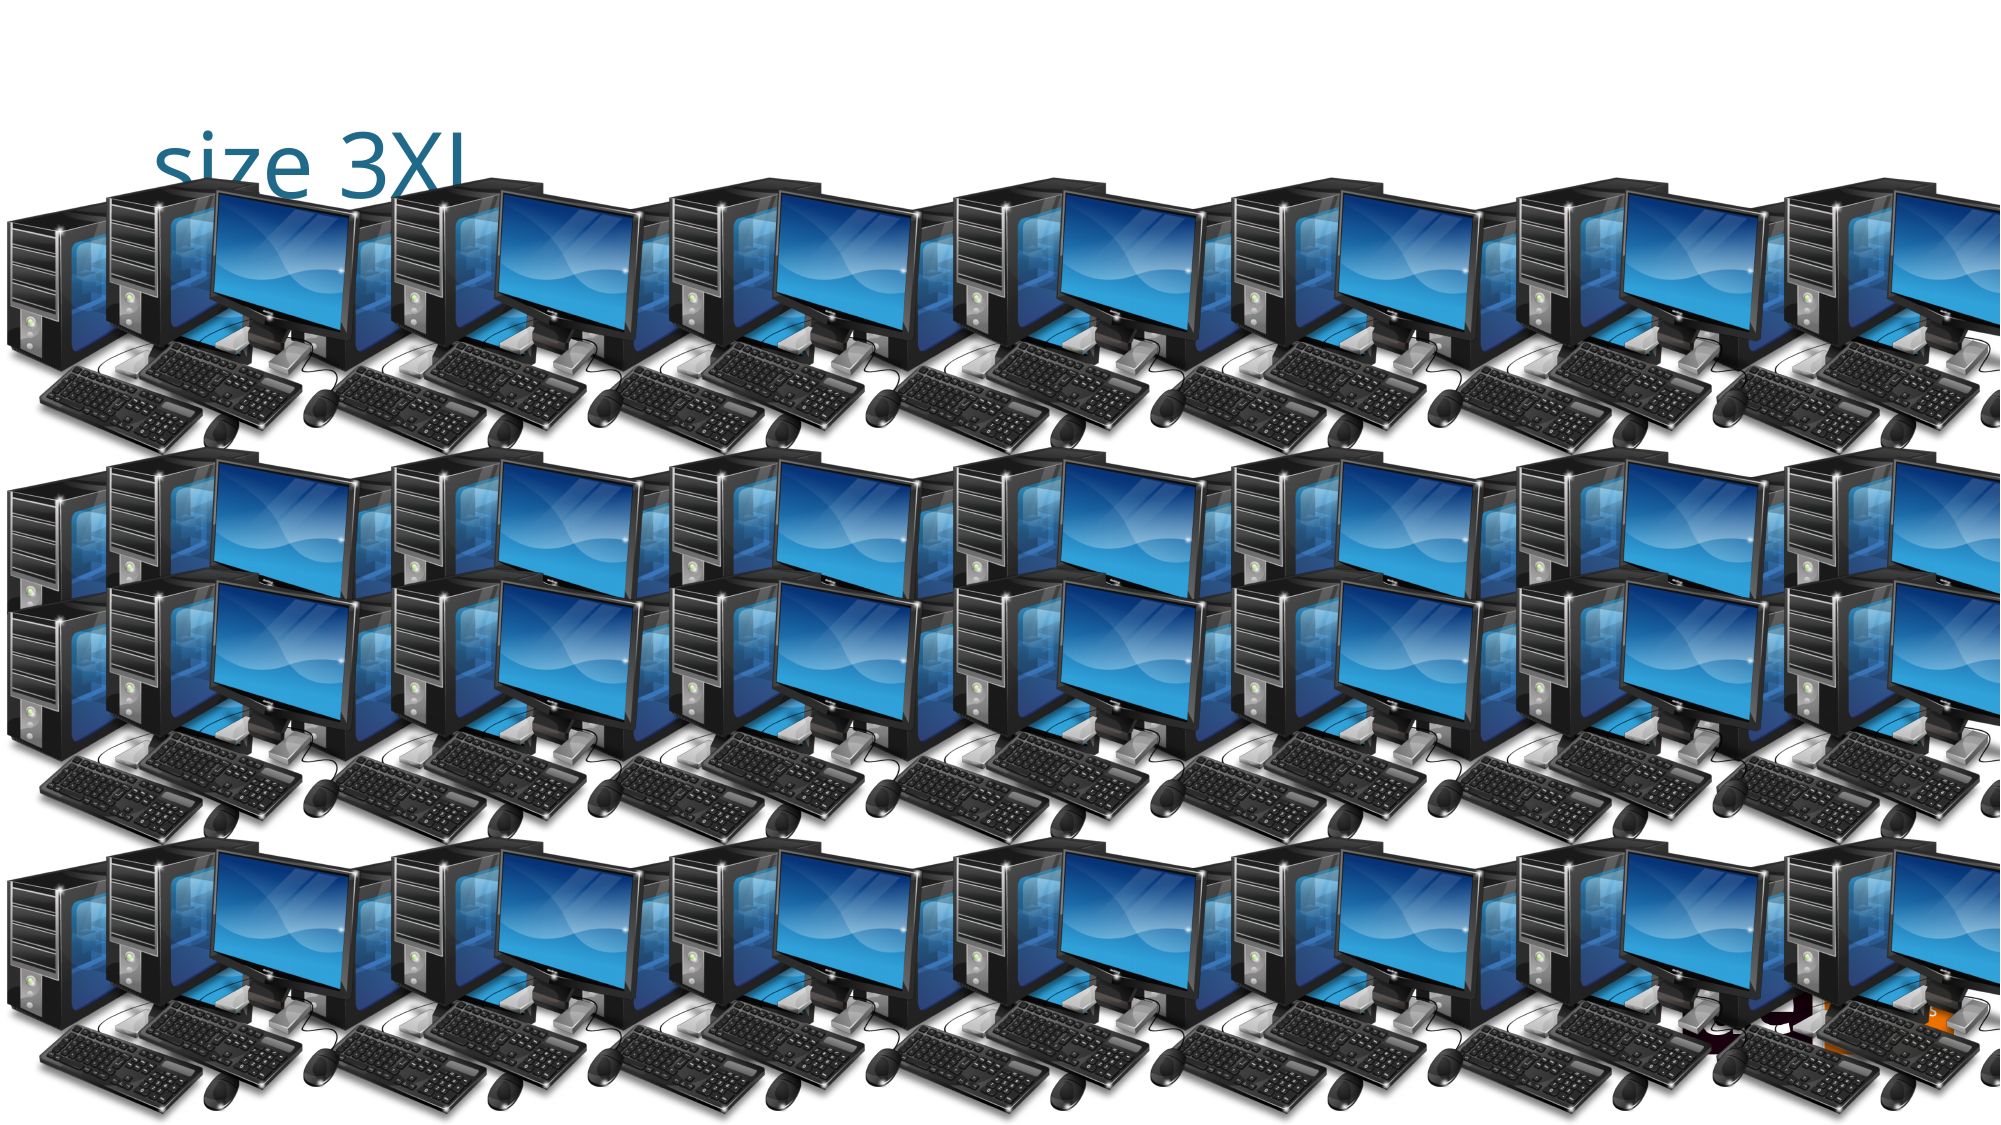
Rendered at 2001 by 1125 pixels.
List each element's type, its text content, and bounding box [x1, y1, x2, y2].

title size 3XL [137, 59, 1863, 196]
picture [0, 172, 2000, 1125]
